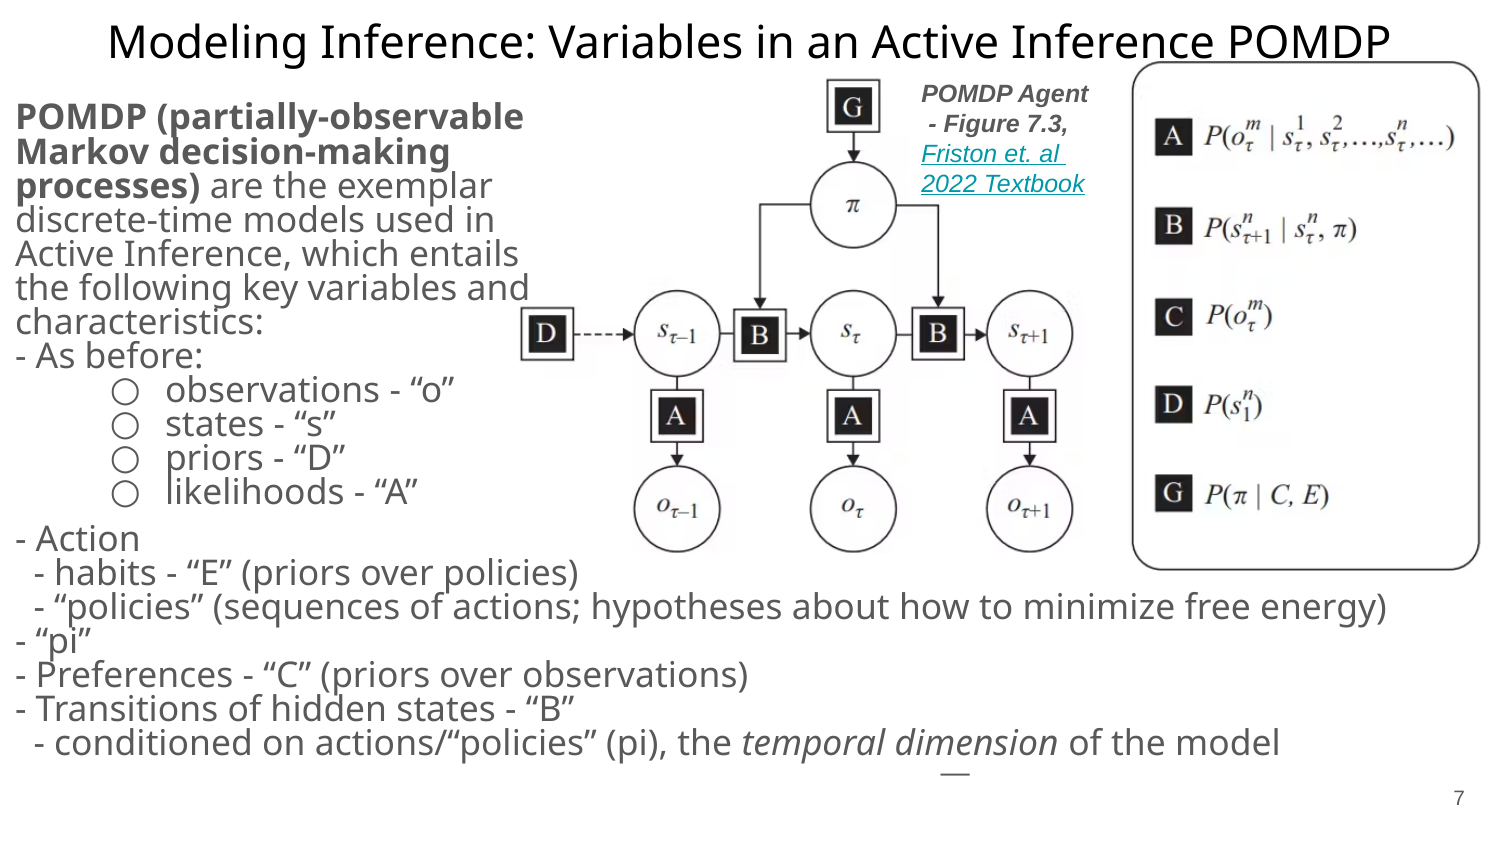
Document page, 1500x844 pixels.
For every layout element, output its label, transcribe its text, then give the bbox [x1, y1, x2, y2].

text_box - Action - habits - “E” (priors over policies) - “policies” (sequences of actions; hypotheses about how to minimize free energy) - “pi” - Preferences - “C” (priors over observations) - Transitions of hidden states - “B” - conditioned on actions/“policies” (pi), the temporal dimension of the model [0, 509, 1415, 844]
text_box POMDP (partially-observable Markov decision-making processes) are the exemplar discrete-time models used in Active Inference, which entails the following key variables and characteristics: - As before: observations - “o” states - “s” priors - “D” likelihoods - “A” [0, 87, 487, 509]
slide_number ‹#› [1389, 764, 1480, 830]
picture [492, 32, 1500, 584]
text_box Modeling Inference: Variables in an Active Inference POMDP [26, 0, 1474, 83]
